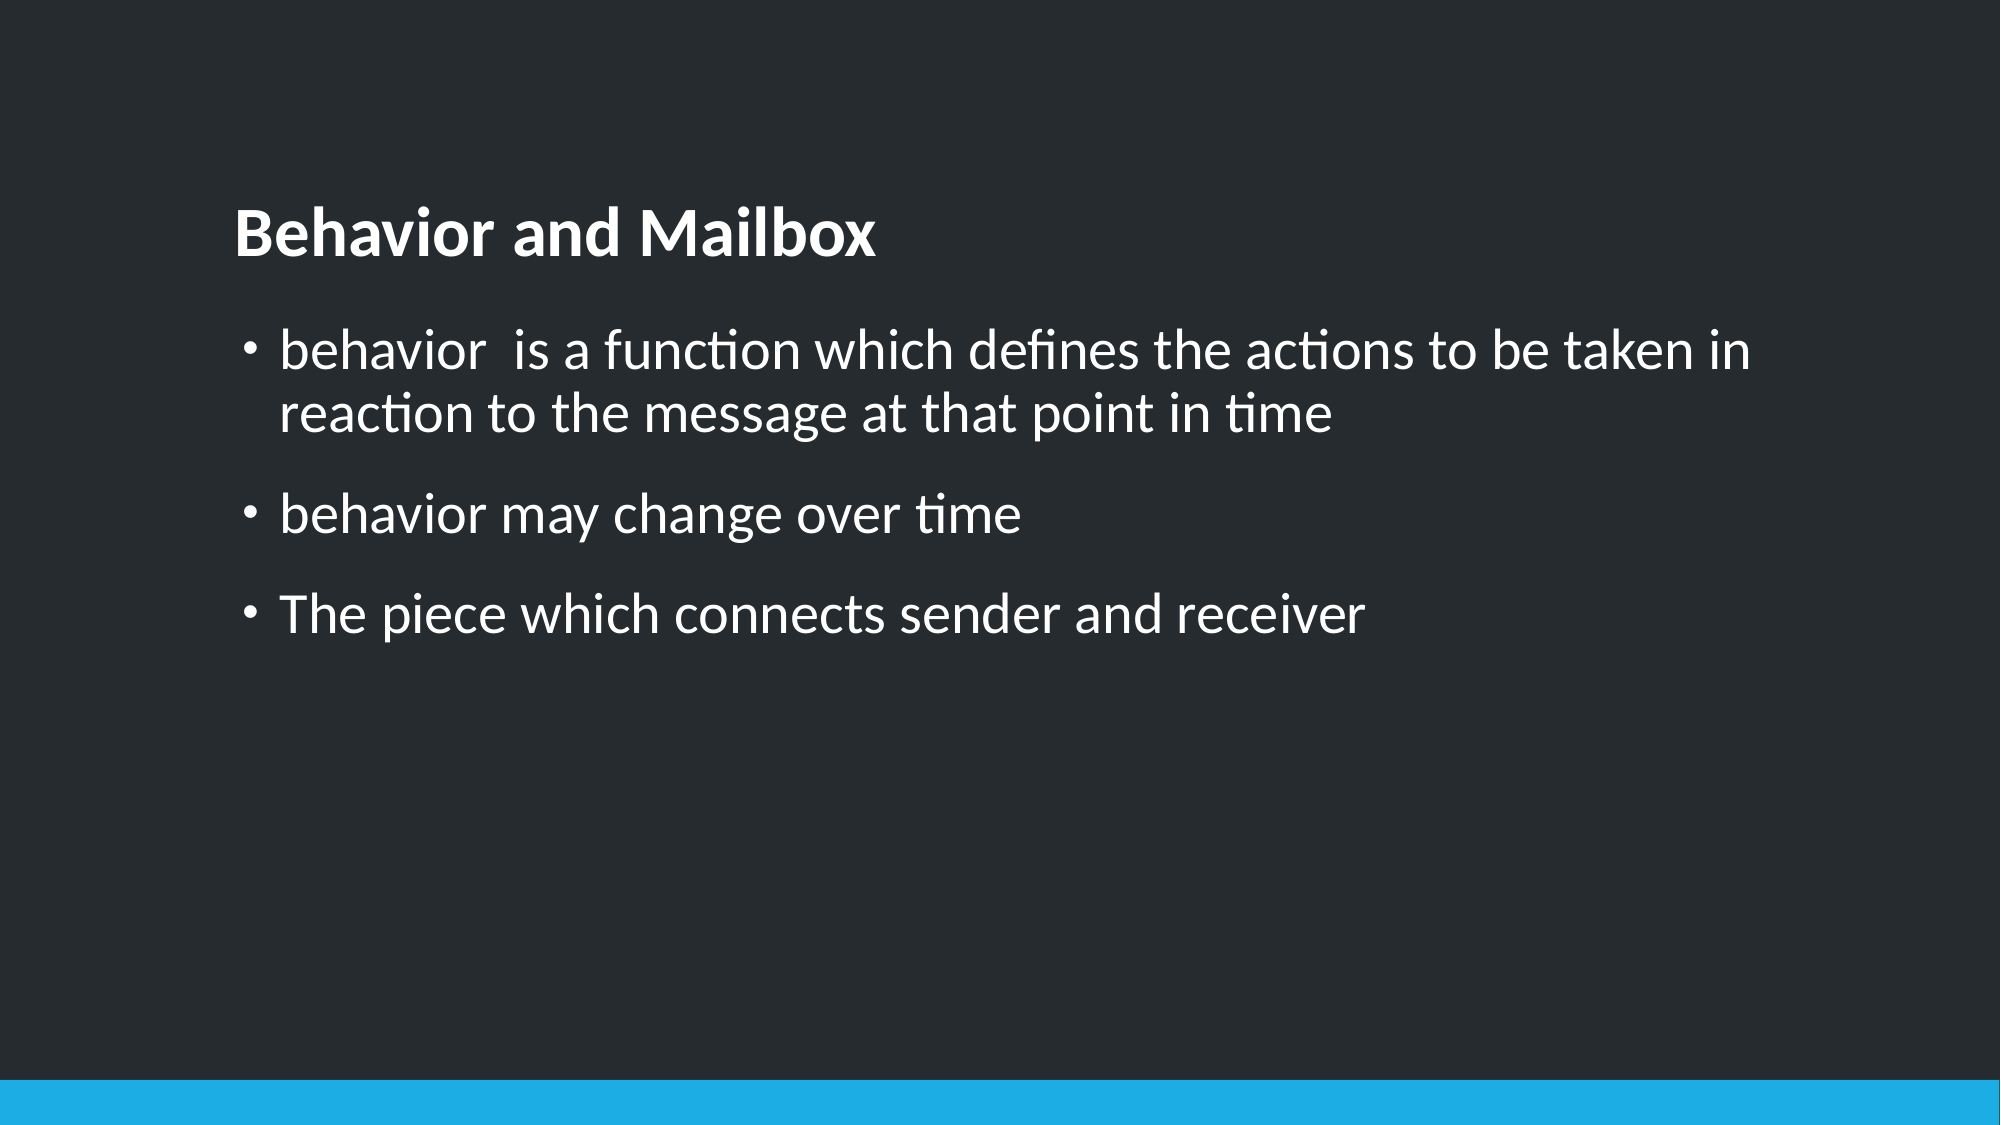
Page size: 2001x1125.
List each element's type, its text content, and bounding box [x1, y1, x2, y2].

title Behavior and Mailbox [219, 76, 1780, 279]
list behavior is a function which defines the actions to be taken in reaction to the message at that point in time behavior may change over time The piece which connects sender and receiver [219, 311, 1780, 990]
